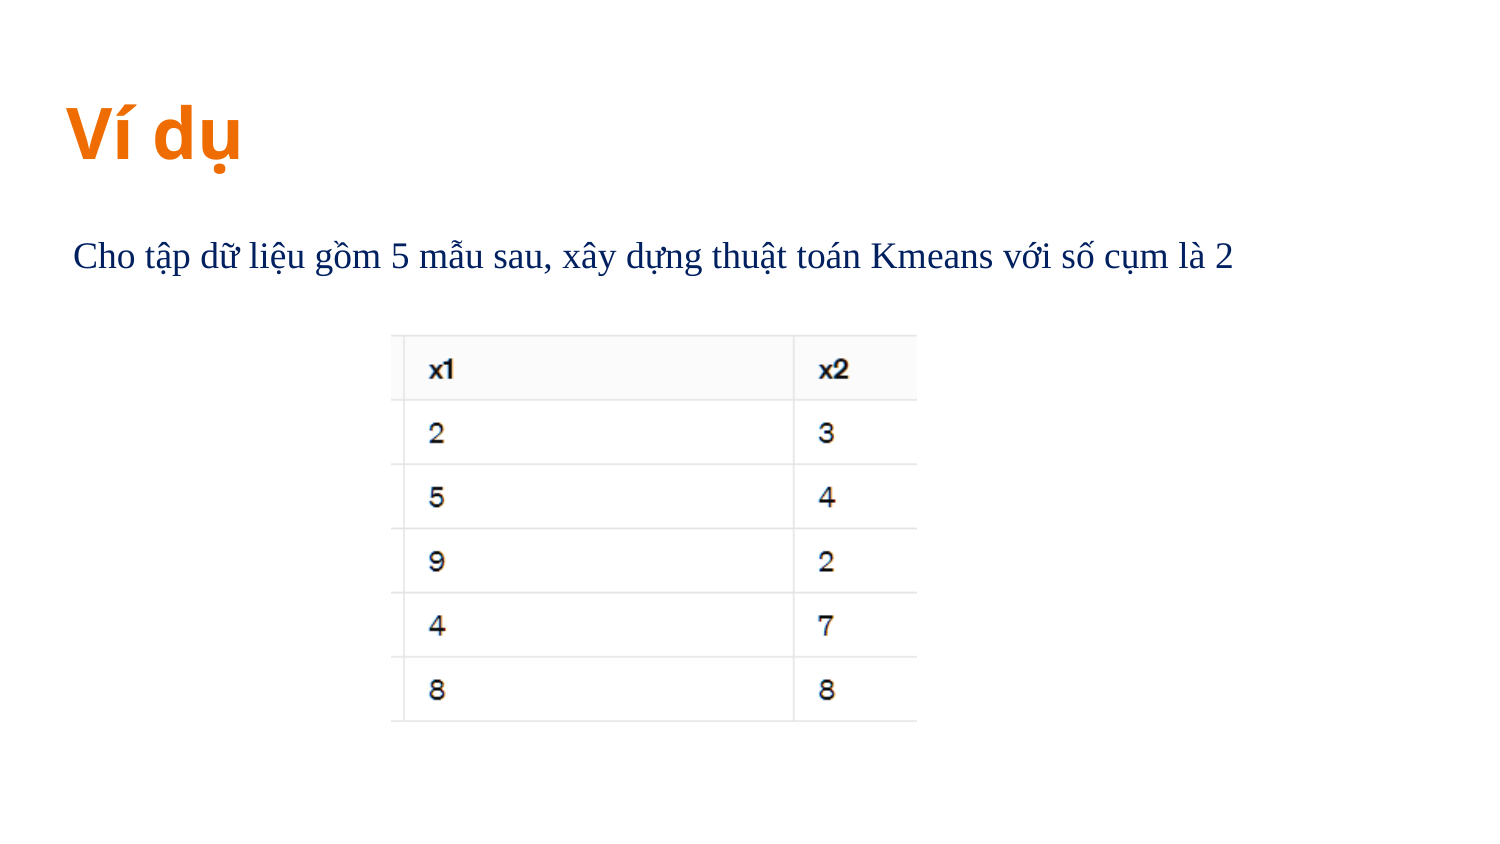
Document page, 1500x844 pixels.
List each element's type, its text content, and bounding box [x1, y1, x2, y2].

text_box Cho tập dữ liệu gồm 5 mẫu sau, xây dựng thuật toán Kmeans với số cụm là 2 [58, 223, 1316, 283]
title Ví dụ [51, 72, 1449, 189]
picture [391, 307, 917, 731]
